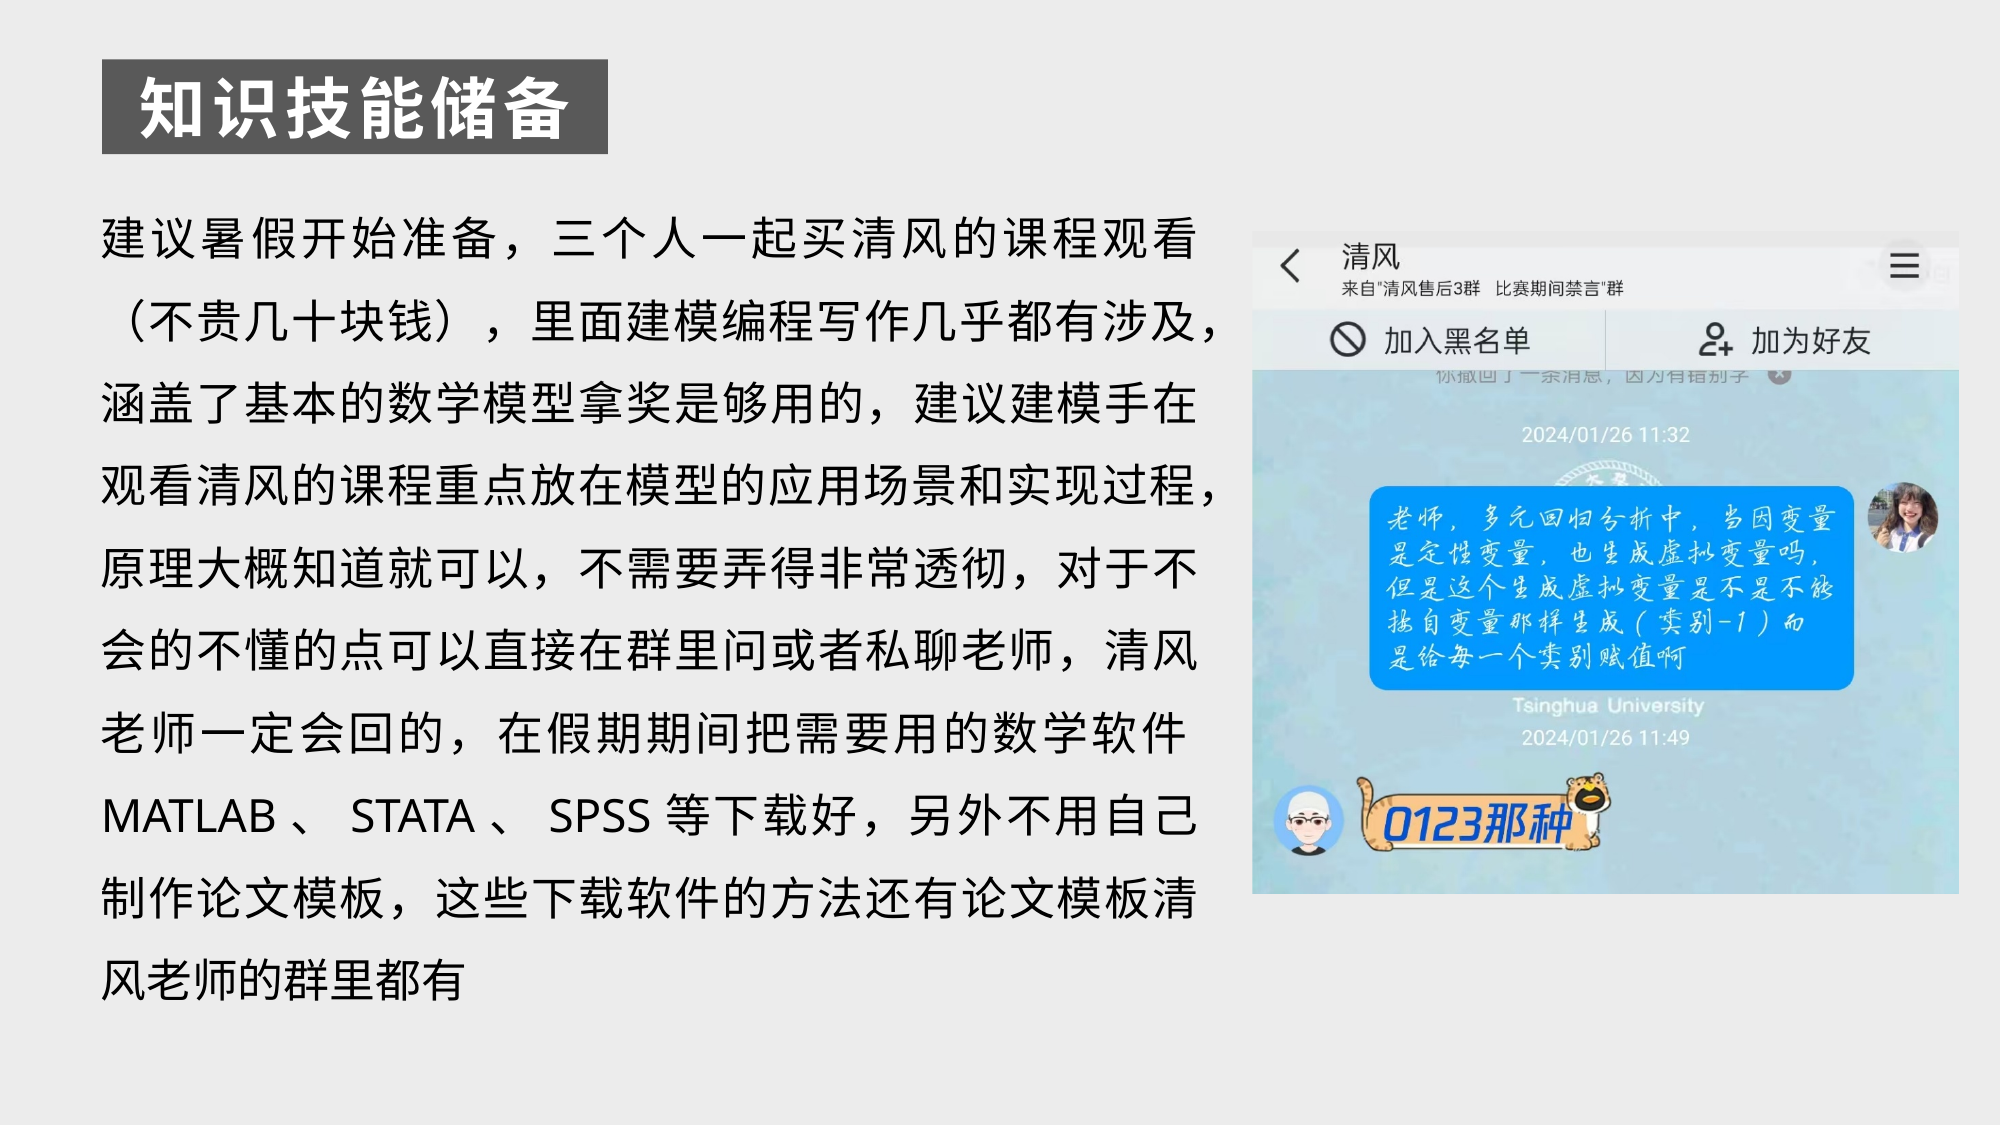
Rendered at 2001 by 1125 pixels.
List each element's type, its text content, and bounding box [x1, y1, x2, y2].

text_box 知识技能储备 [102, 59, 608, 155]
text_box 建议暑假开始准备，三个人一起买清风的课程观看（不贵几十块钱），里面建模编程写作几乎都有涉及，涵盖了基本的数学模型拿奖是够用的，建议建模手在观看清风的课程重点放在模型的应用场景和实现过程，原理大概知道就可以，不需要弄得非常透彻，对于不会的不懂的点可以直接在群里问或者私聊老师，清风老师一定会回的，在假期期间把需要用的数学软件MATLAB、STATA、SPSS等下载好，另外不用自己制作论文模板，这些下载软件的方法还有论文模板清风老师的群里都有 [86, 174, 1213, 1015]
picture [1252, 231, 1959, 894]
